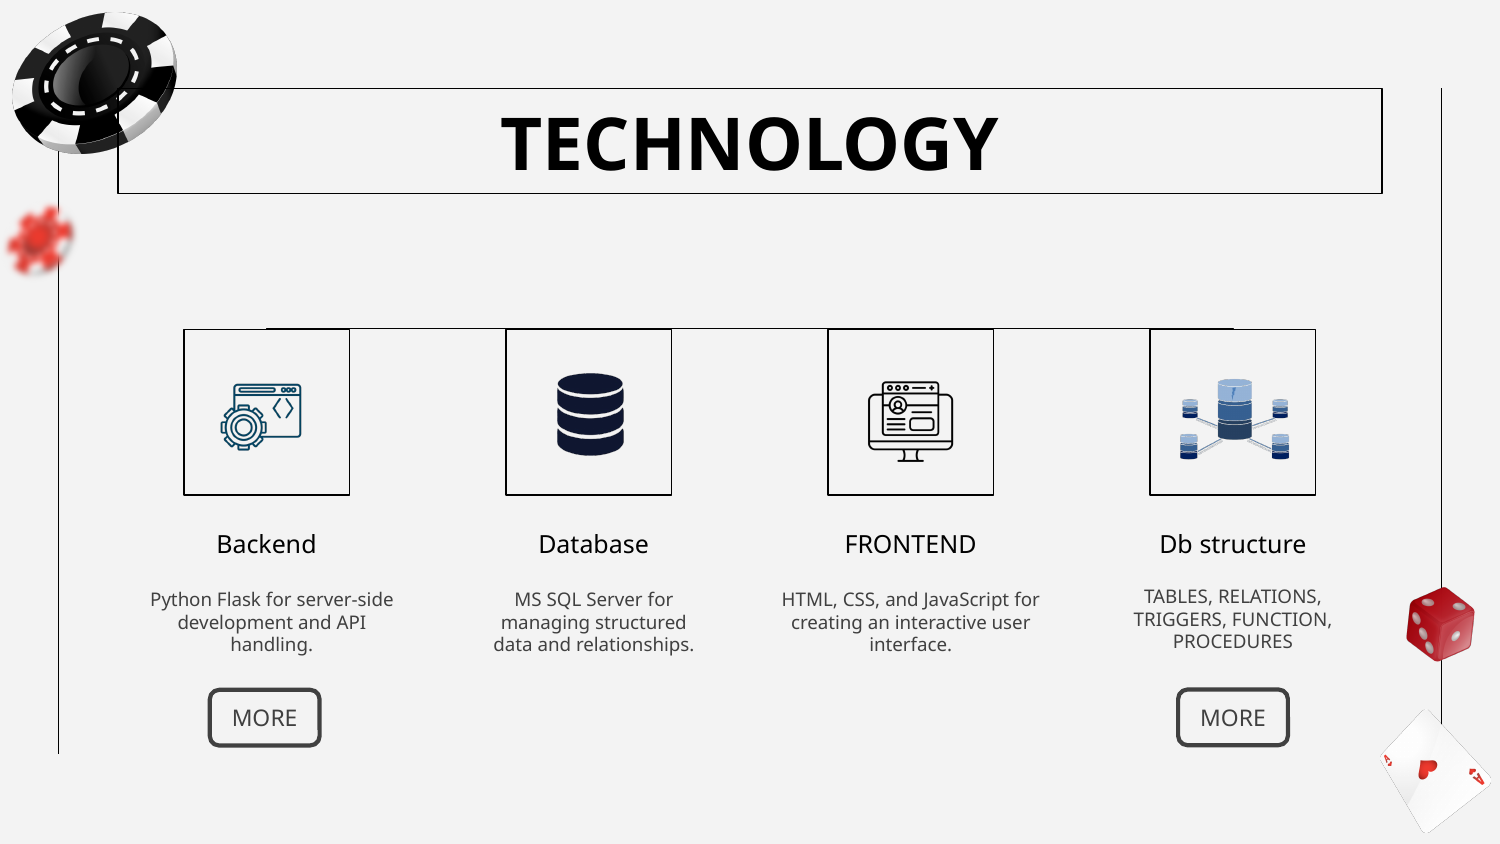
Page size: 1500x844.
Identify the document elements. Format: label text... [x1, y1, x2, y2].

picture [12, 12, 177, 154]
text_box Database [505, 513, 682, 574]
picture [1163, 375, 1303, 466]
text_box [184, 329, 350, 496]
text_box TABLES, RELATIONS, TRIGGERS, FUNCTION, PROCEDURES [1086, 573, 1380, 664]
title TECHNOLOGY [117, 88, 1383, 194]
text_box [1150, 329, 1316, 496]
picture [213, 367, 316, 458]
text_box [505, 330, 672, 496]
picture [0, 199, 81, 283]
text_box FRONTEND [827, 513, 994, 574]
text_box Python Flask for server-side development and API handling. [119, 550, 424, 693]
text_box Backend [188, 513, 345, 550]
text_box MORE [207, 687, 322, 748]
picture [1381, 710, 1491, 833]
text_box MS SQL Server for managing structured data and relationships. [473, 576, 714, 667]
text_box [827, 330, 994, 496]
picture [548, 368, 630, 459]
picture [863, 374, 958, 470]
text_box MORE [1176, 687, 1291, 748]
picture [1407, 588, 1477, 664]
text_box Db structure [1118, 513, 1348, 573]
text_box HTML, CSS, and JavaScript for creating an interactive user interface. [763, 576, 1058, 667]
